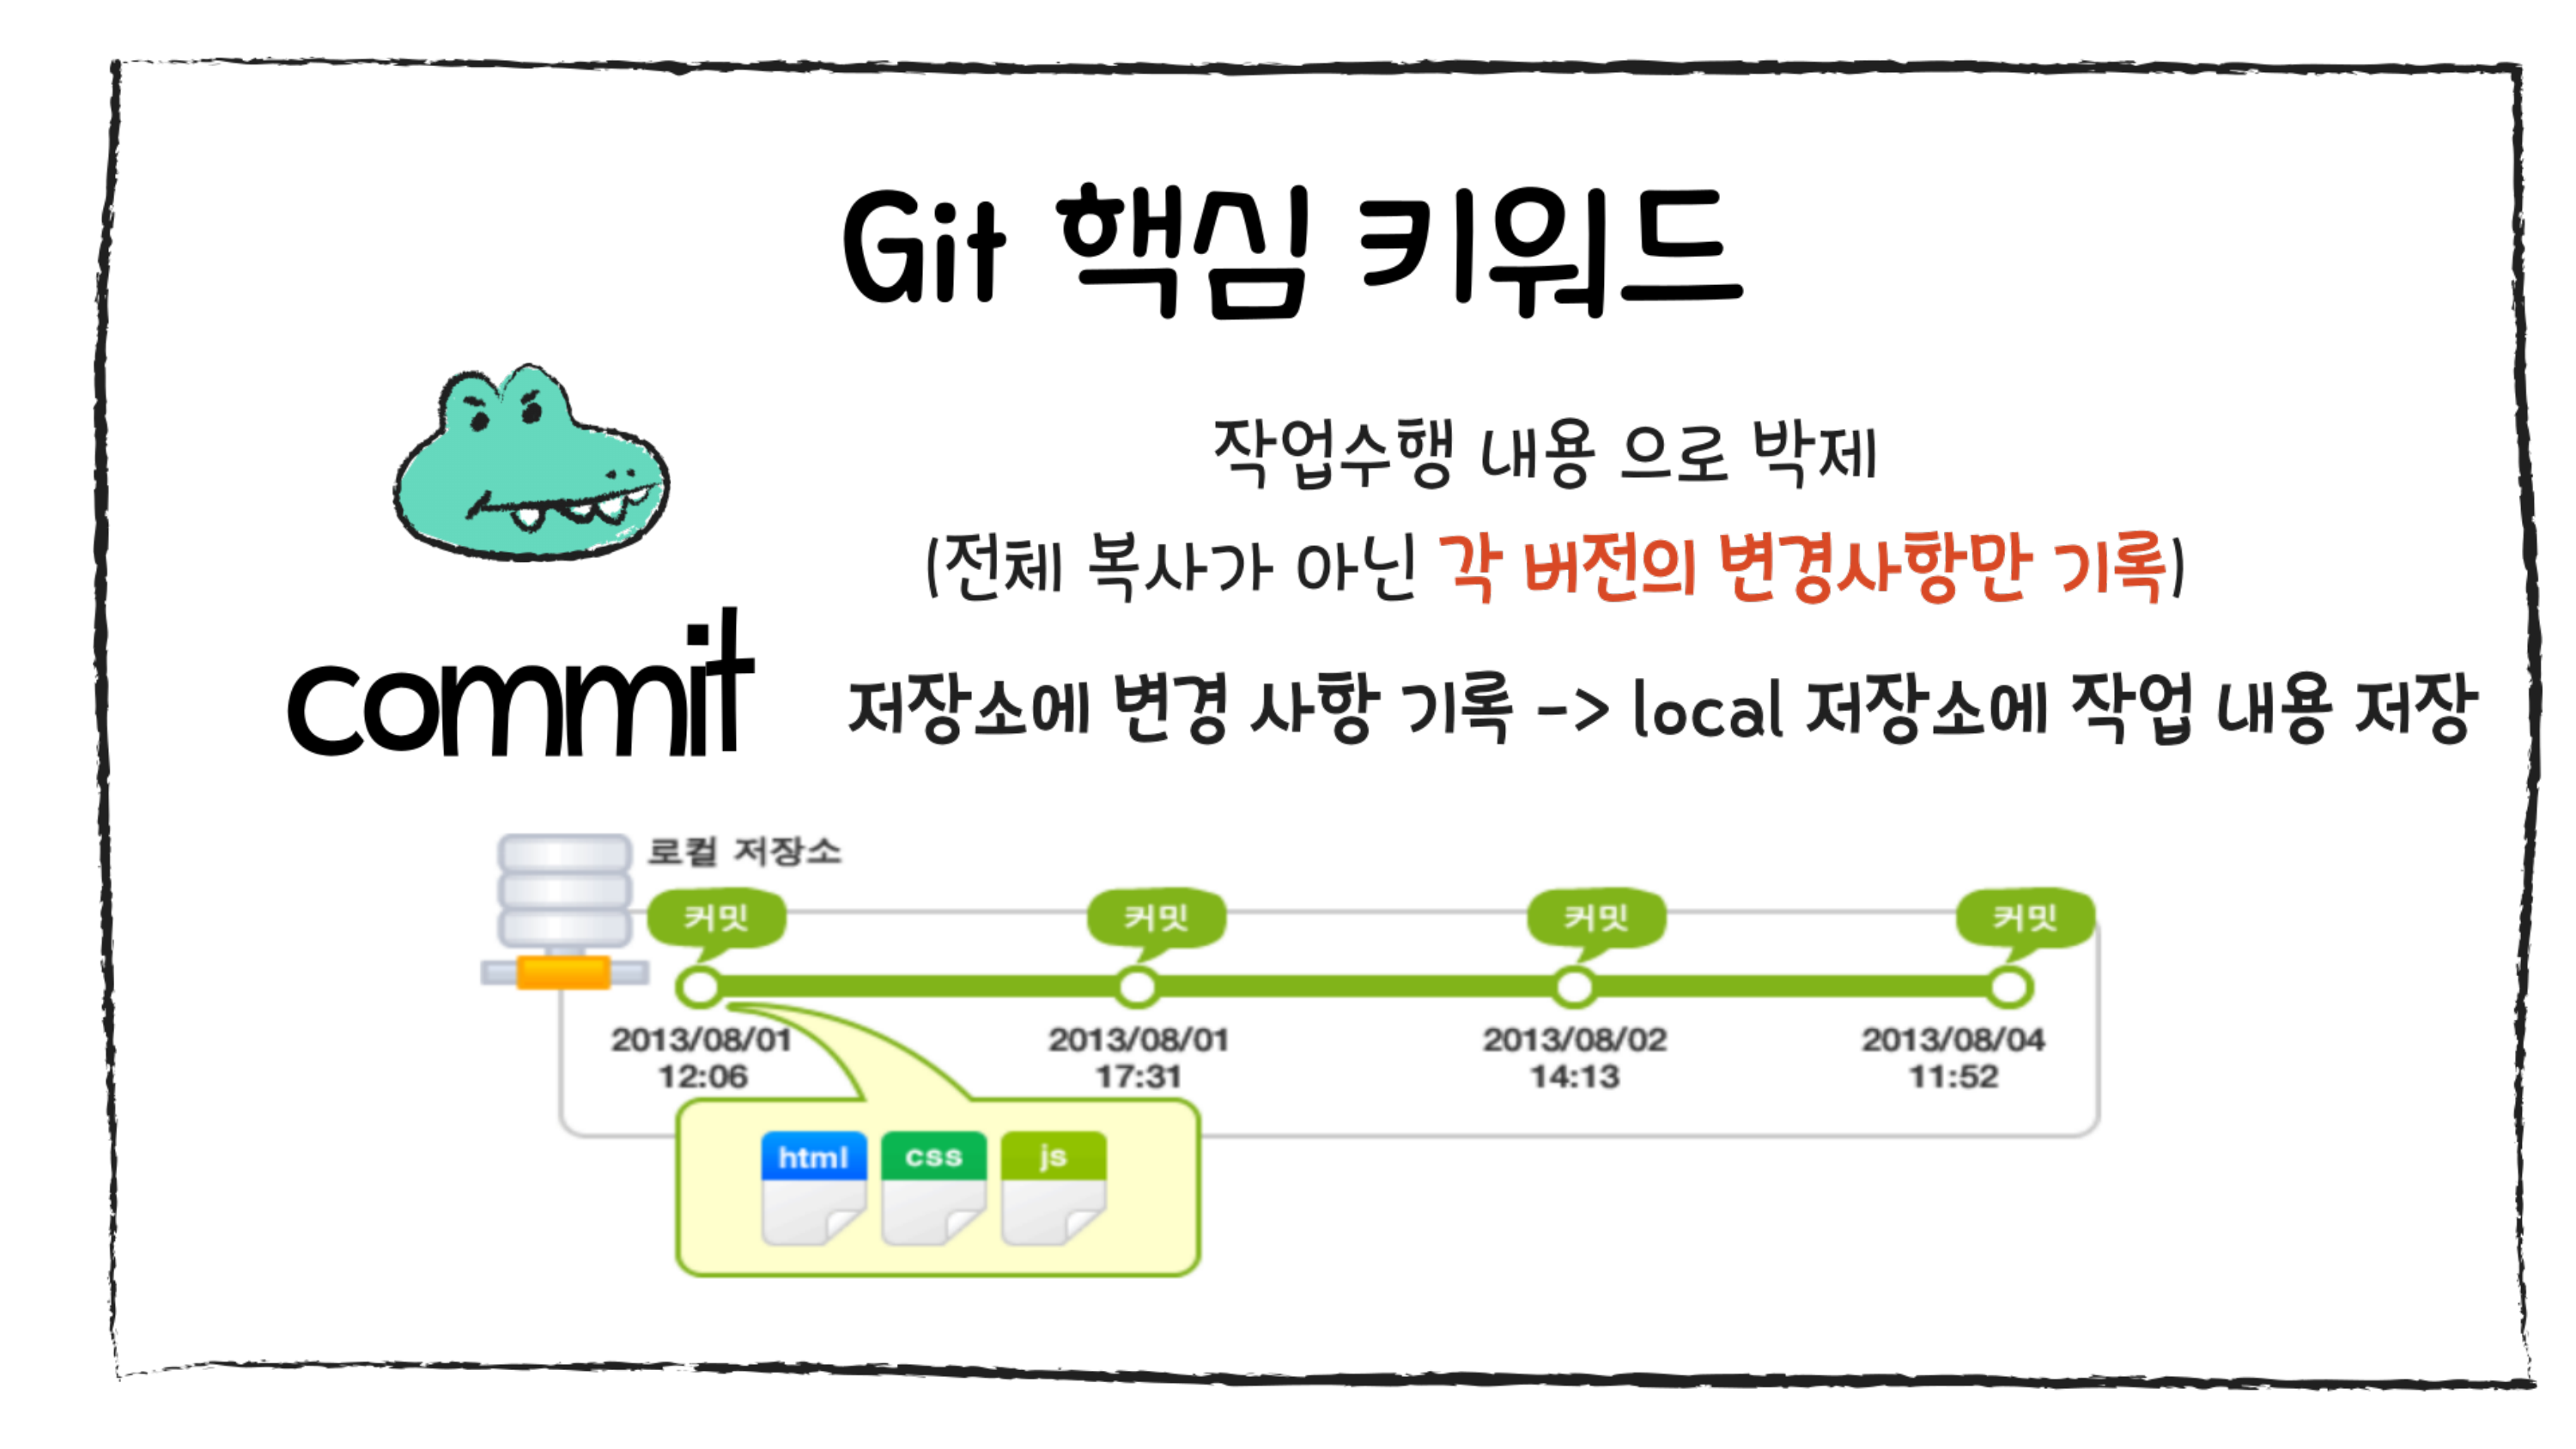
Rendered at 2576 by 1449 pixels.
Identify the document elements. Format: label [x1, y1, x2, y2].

text_box [92, 56, 2543, 1392]
text_box [417, 793, 2178, 1307]
text_box [392, 361, 671, 563]
picture [215, 118, 2519, 848]
